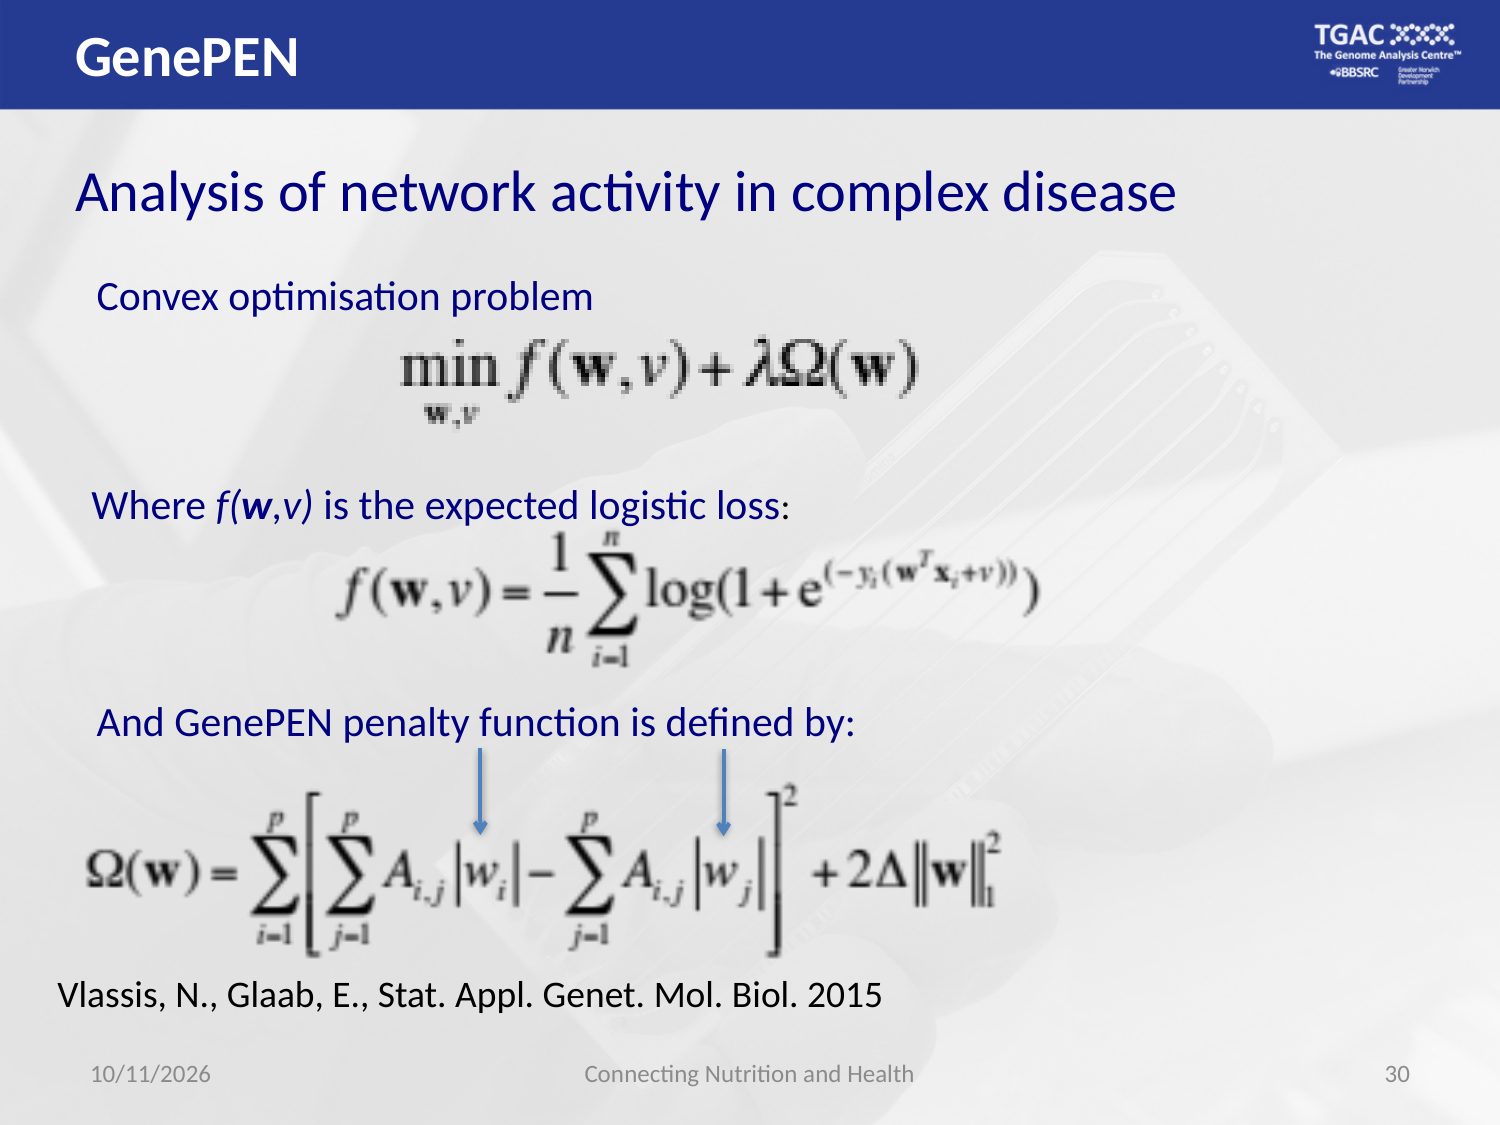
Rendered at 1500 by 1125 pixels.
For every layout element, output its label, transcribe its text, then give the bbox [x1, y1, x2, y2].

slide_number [75, 1042, 425, 1103]
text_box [81, 770, 1009, 963]
list Analysis of network activity in complex disease [60, 145, 1435, 243]
picture [0, 0, 1500, 1125]
text_box GenePEN [60, 10, 1266, 119]
text_box Where f(w,v) is the expected logistic loss: [76, 470, 1410, 536]
text_box Vlassis, N., Glaab, E., Stat. Appl. Genet. Mol. Biol. 2015 [42, 962, 1468, 1023]
slide_number 31 [1074, 1042, 1425, 1103]
text_box And GenePEN penalty function is defined by: [81, 687, 1383, 752]
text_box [329, 508, 1046, 672]
text_box Convex optimisation problem [81, 261, 1415, 327]
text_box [392, 321, 924, 434]
footer Connecting Nutrition and Health [512, 1042, 988, 1103]
